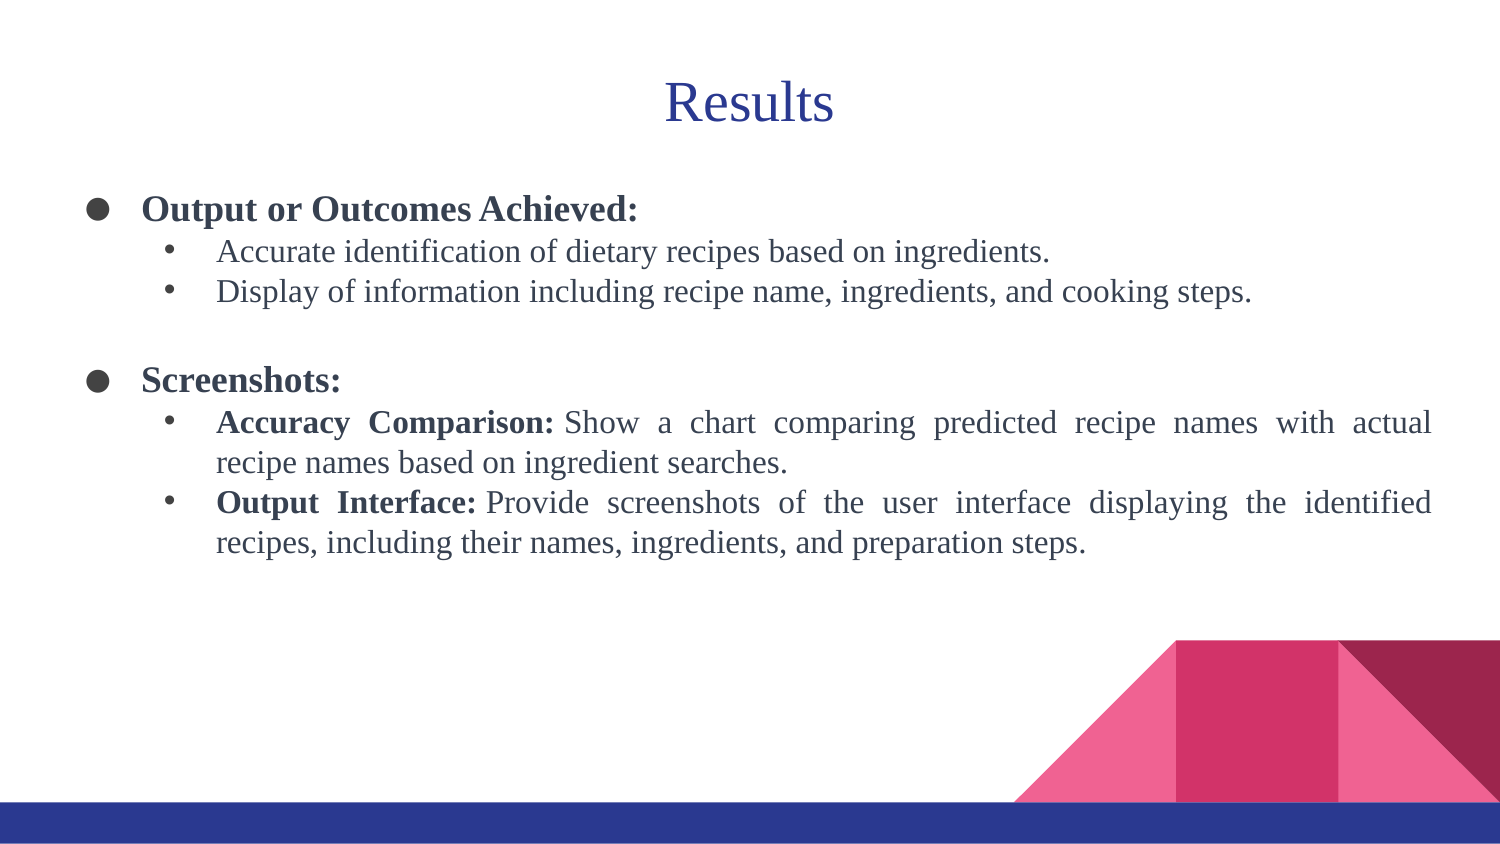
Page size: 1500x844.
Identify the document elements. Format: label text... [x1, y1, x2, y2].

list Output or Outcomes Achieved: Accurate identification of dietary recipes based on ingredients. Display of information including recipe name, ingredients, and cooking steps. Screenshots: Accuracy Comparison: Show a chart comparing predicted recipe names with actual recipe names based on ingredient searches. Output Interface: Provide screenshots of the user interface displaying the identified recipes, including their names, ingredients, and preparation steps. [51, 162, 1449, 750]
title Results [51, 48, 1449, 149]
